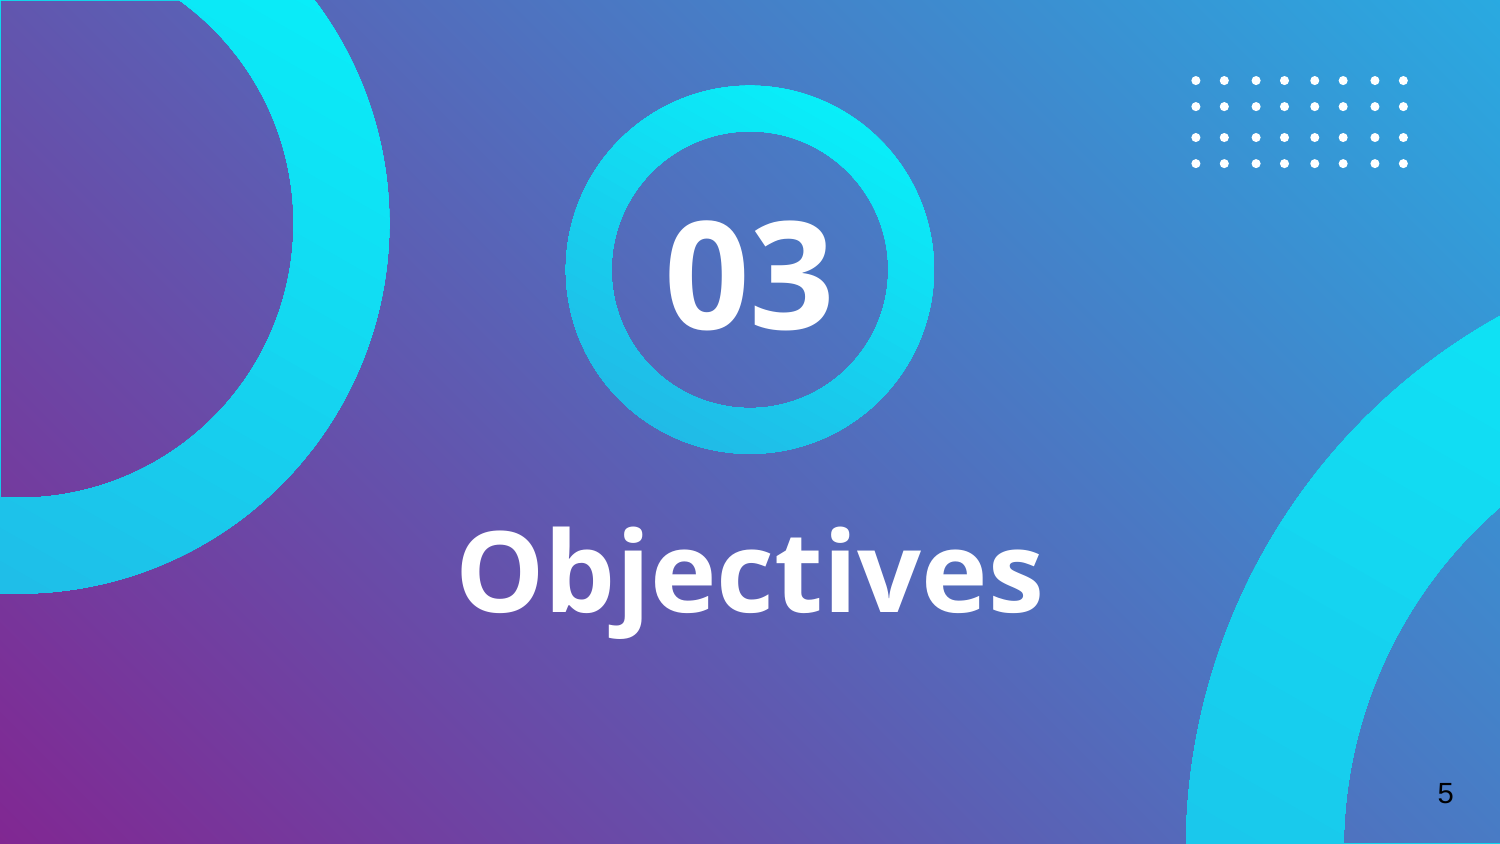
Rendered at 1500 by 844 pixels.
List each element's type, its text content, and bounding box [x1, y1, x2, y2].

text_box [565, 85, 934, 454]
title 03 [619, 153, 881, 386]
text_box 5 [1378, 766, 1469, 832]
title Objectives [413, 485, 1087, 650]
